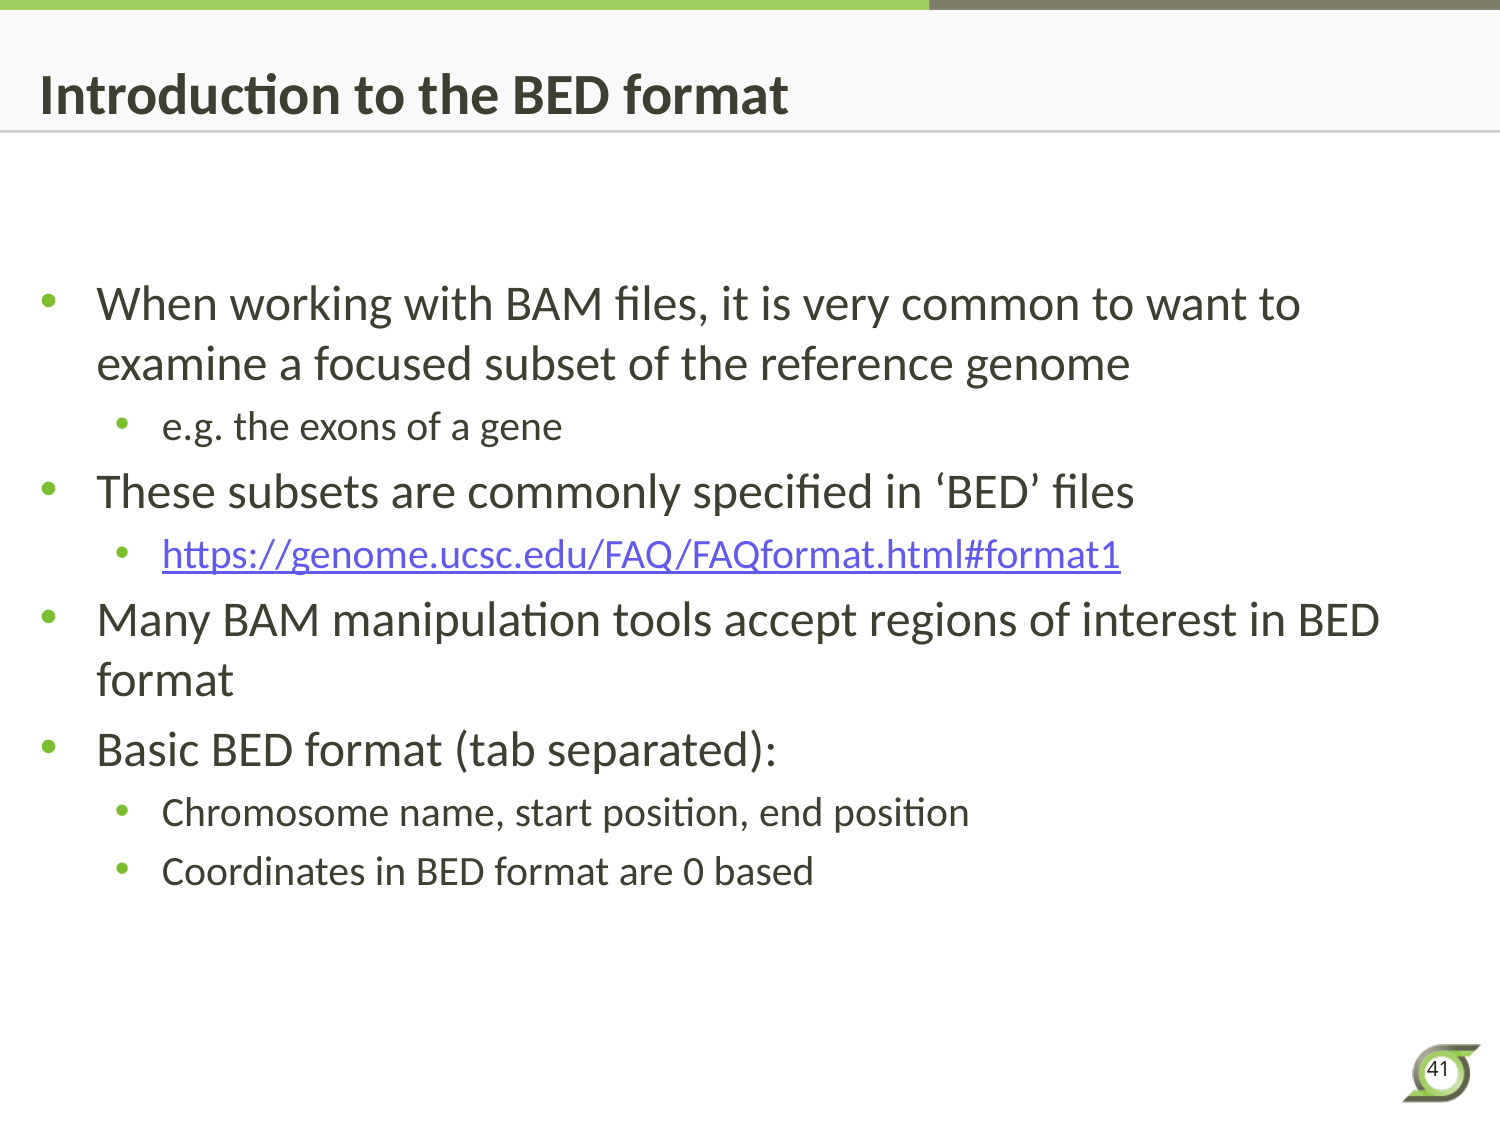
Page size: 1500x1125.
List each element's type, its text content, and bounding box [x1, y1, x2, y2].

title Introduction to the BED format [24, 0, 1475, 185]
list When working with BAM files, it is very common to want to examine a focused subset of the reference genome e.g. the exons of a gene These subsets are commonly specified in ‘BED’ files https://genome.ucsc.edu/FAQ/FAQformat.html#format1 Many BAM manipulation tools accept regions of interest in BED format Basic BED format (tab separated): Chromosome name, start position, end position Coordinates in BED format are 0 based [24, 262, 1475, 988]
